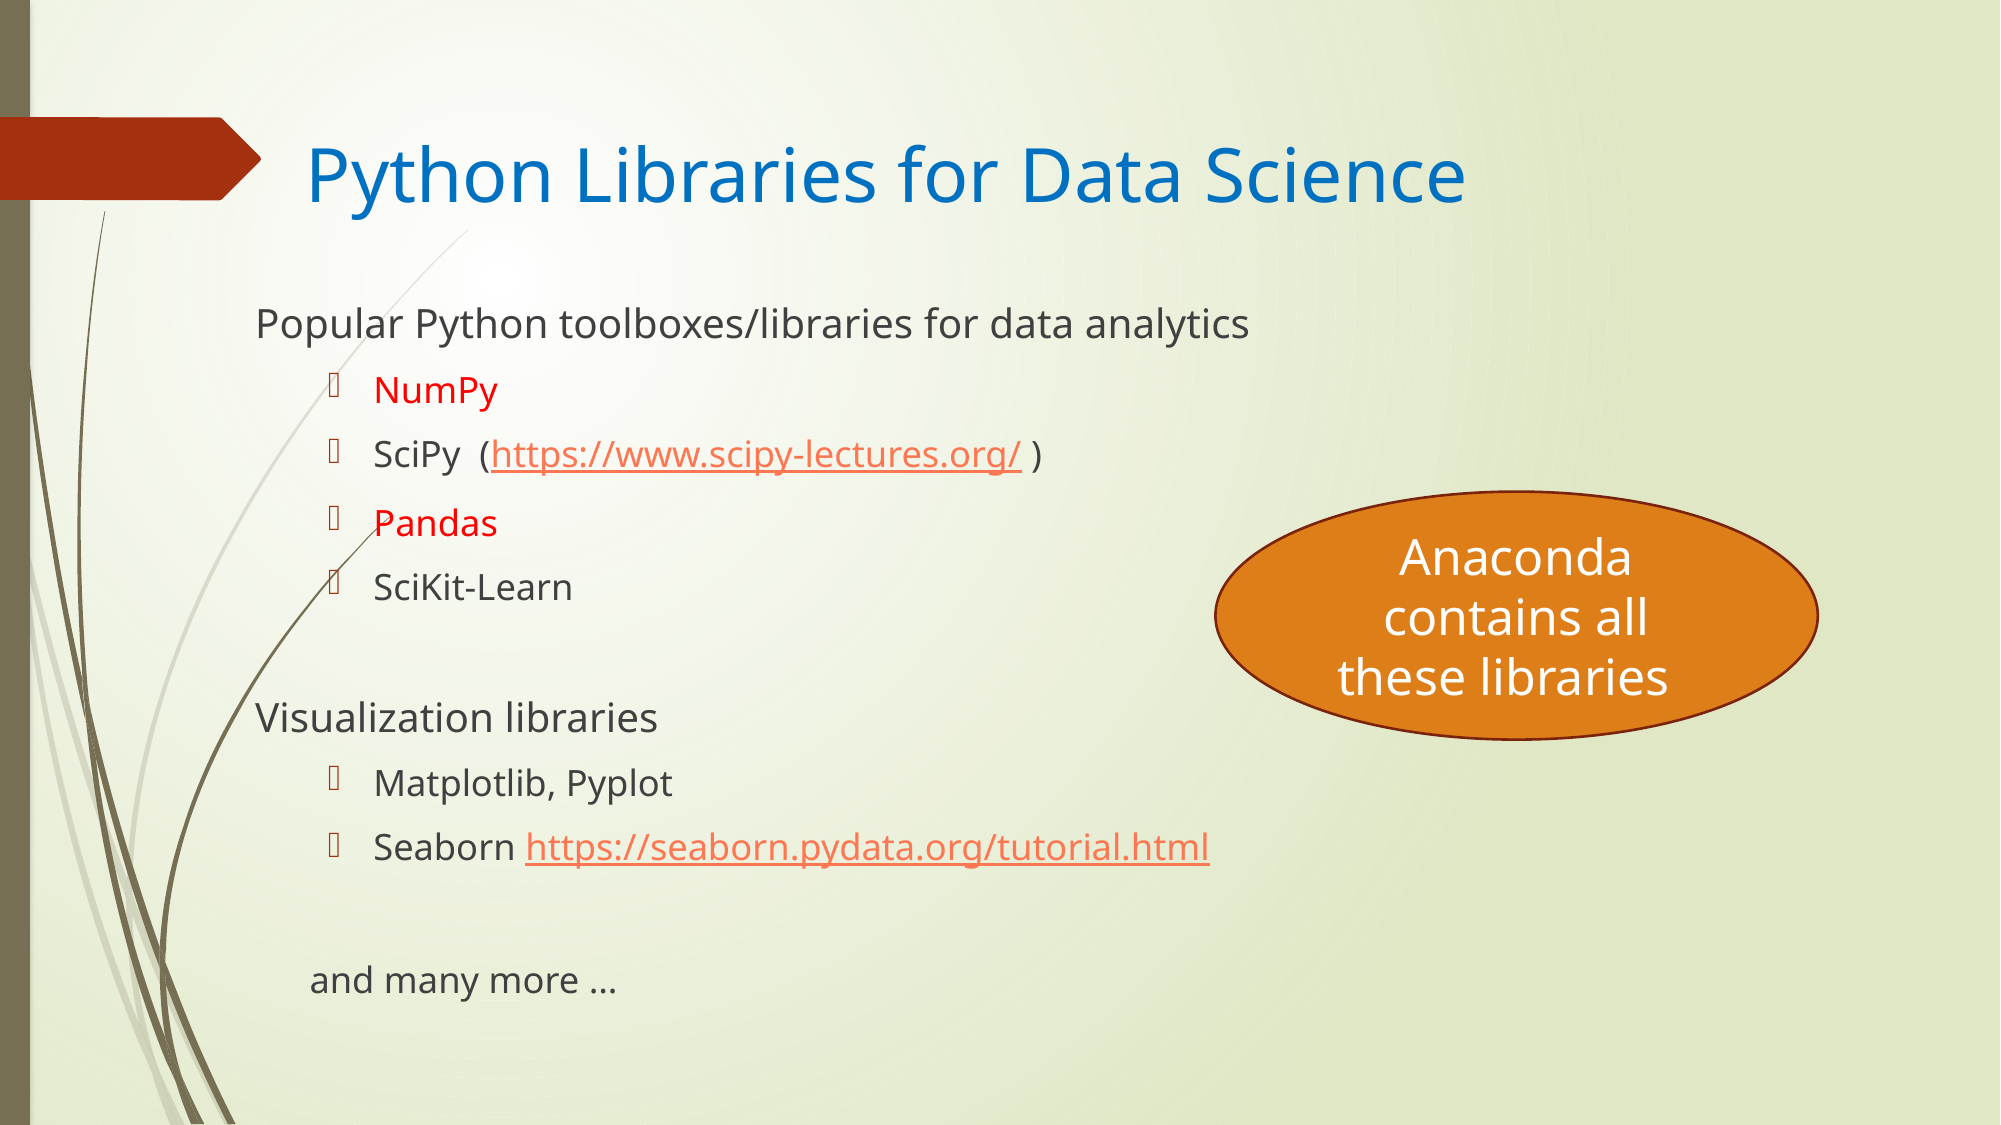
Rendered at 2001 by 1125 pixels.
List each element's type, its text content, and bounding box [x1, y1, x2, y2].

list Popular Python toolboxes/libraries for data analytics NumPy SciPy (https://www.scipy-lectures.org/ ) Pandas SciKit-Learn Visualization libraries Matplotlib, Pyplot Seaborn https://seaborn.pydata.org/tutorial.html and many more … [240, 290, 1818, 1013]
text_box Anaconda contains all these libraries [1214, 490, 1820, 741]
title Python Libraries for Data Science [290, 120, 1910, 338]
